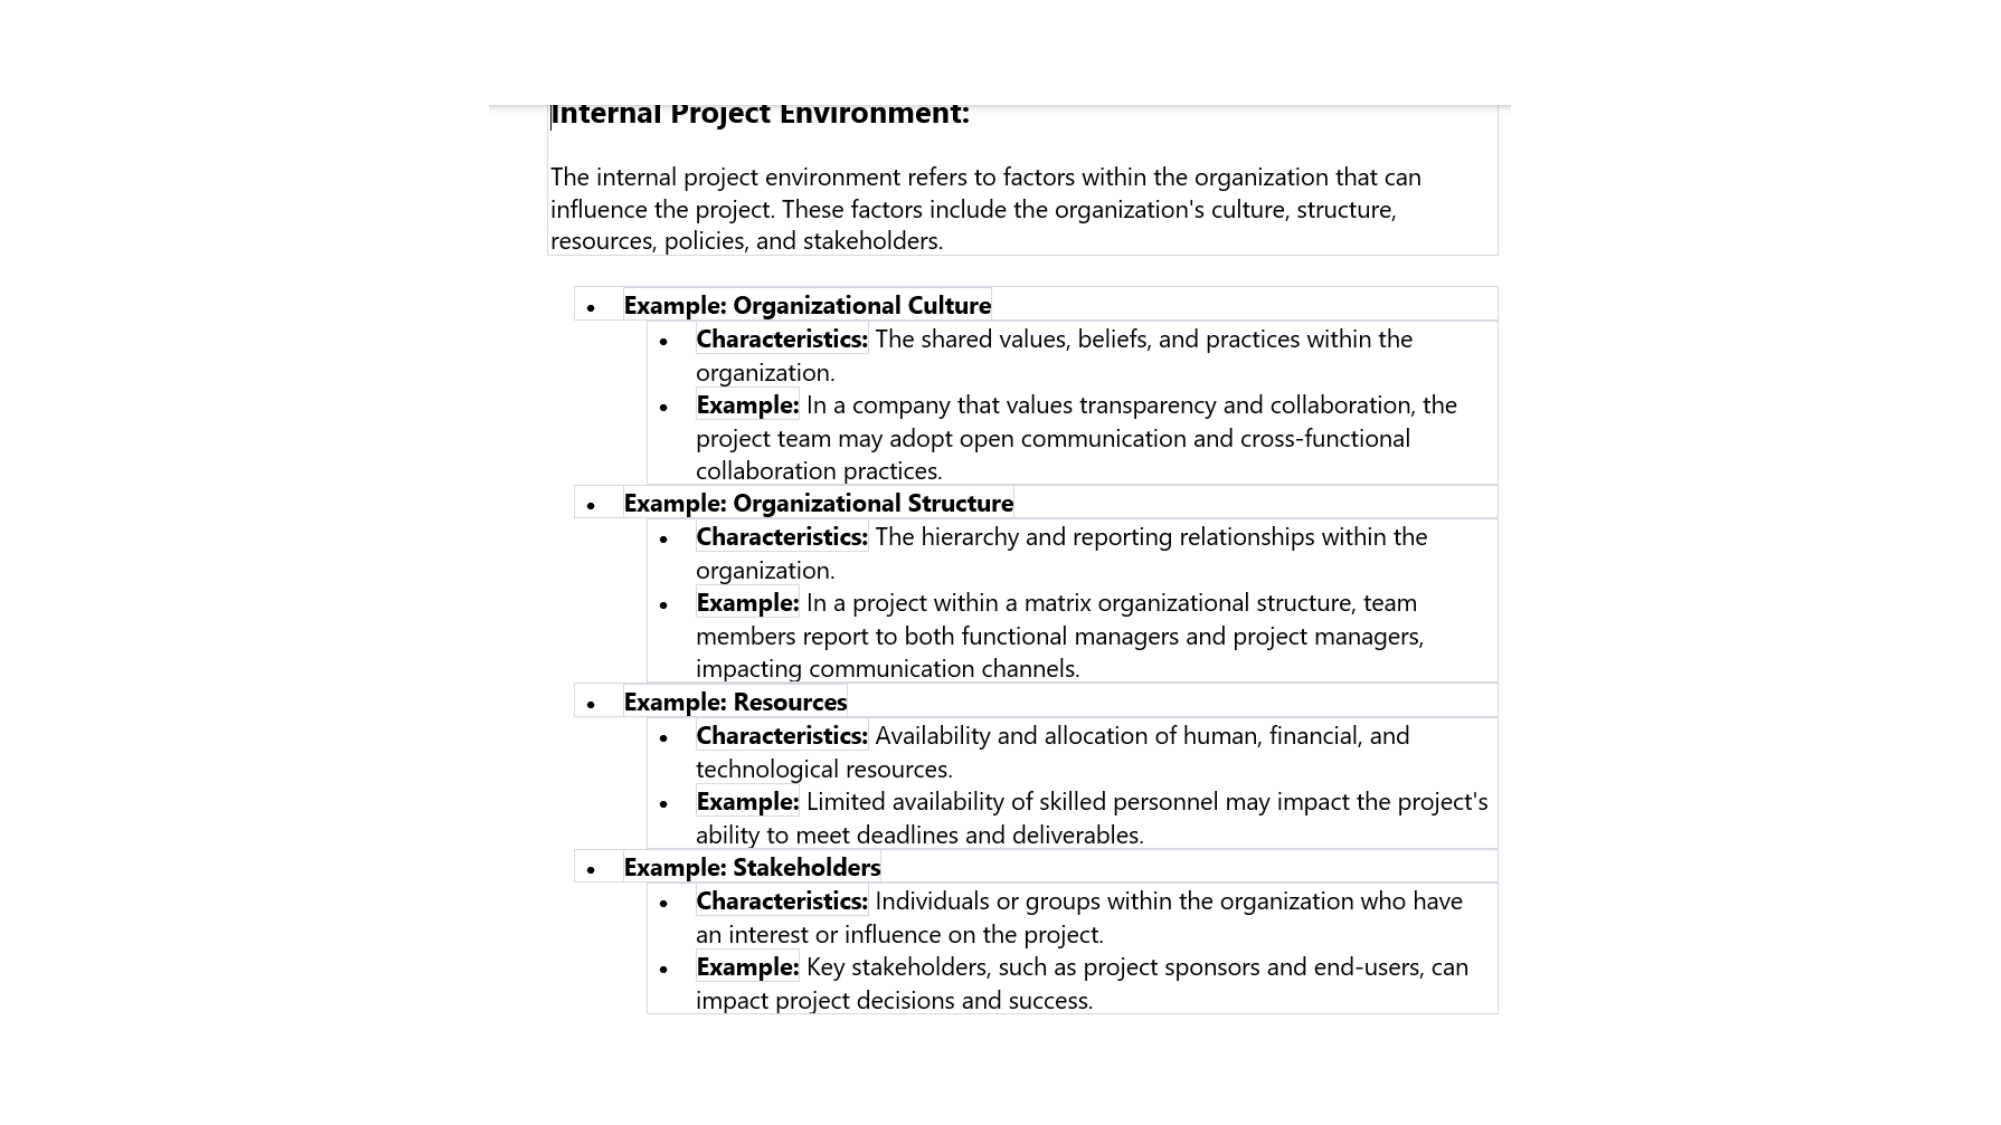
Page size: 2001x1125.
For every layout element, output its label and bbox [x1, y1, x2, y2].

list [489, 105, 1511, 1020]
